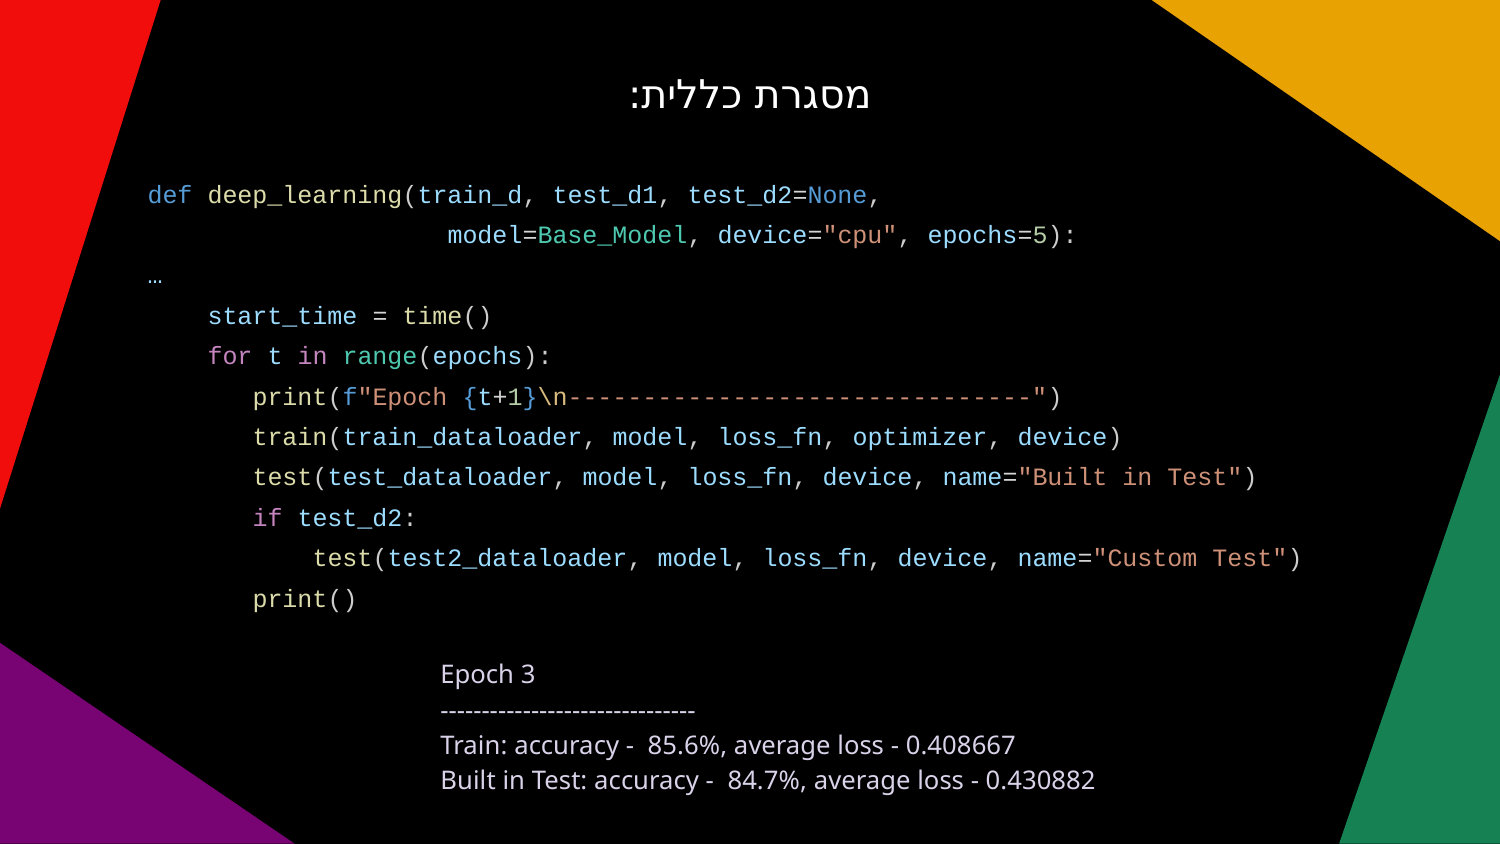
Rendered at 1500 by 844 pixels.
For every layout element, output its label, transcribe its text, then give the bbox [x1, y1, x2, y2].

list def deep_learning(train_d, test_d1, test_d2=None, model=Base_Model, device="cpu", epochs=5): … start_time = time() for t in range(epochs): print(f"Epoch {t+1}\n-------------------------------") train(train_dataloader, model, loss_fn, optimizer, device) test(test_dataloader, model, loss_fn, device, name="Built in Test") if test_d2: test(test2_dataloader, model, loss_fn, device, name="Custom Test") print() [147, 167, 1393, 659]
title מסגרת כללית: [107, 43, 1393, 142]
text_box Epoch 3 ------------------------------- Train: accuracy - 85.6%, average loss - 0.408667 Built in Test: accuracy - 84.7%, average loss - 0.430882 [425, 638, 1365, 803]
